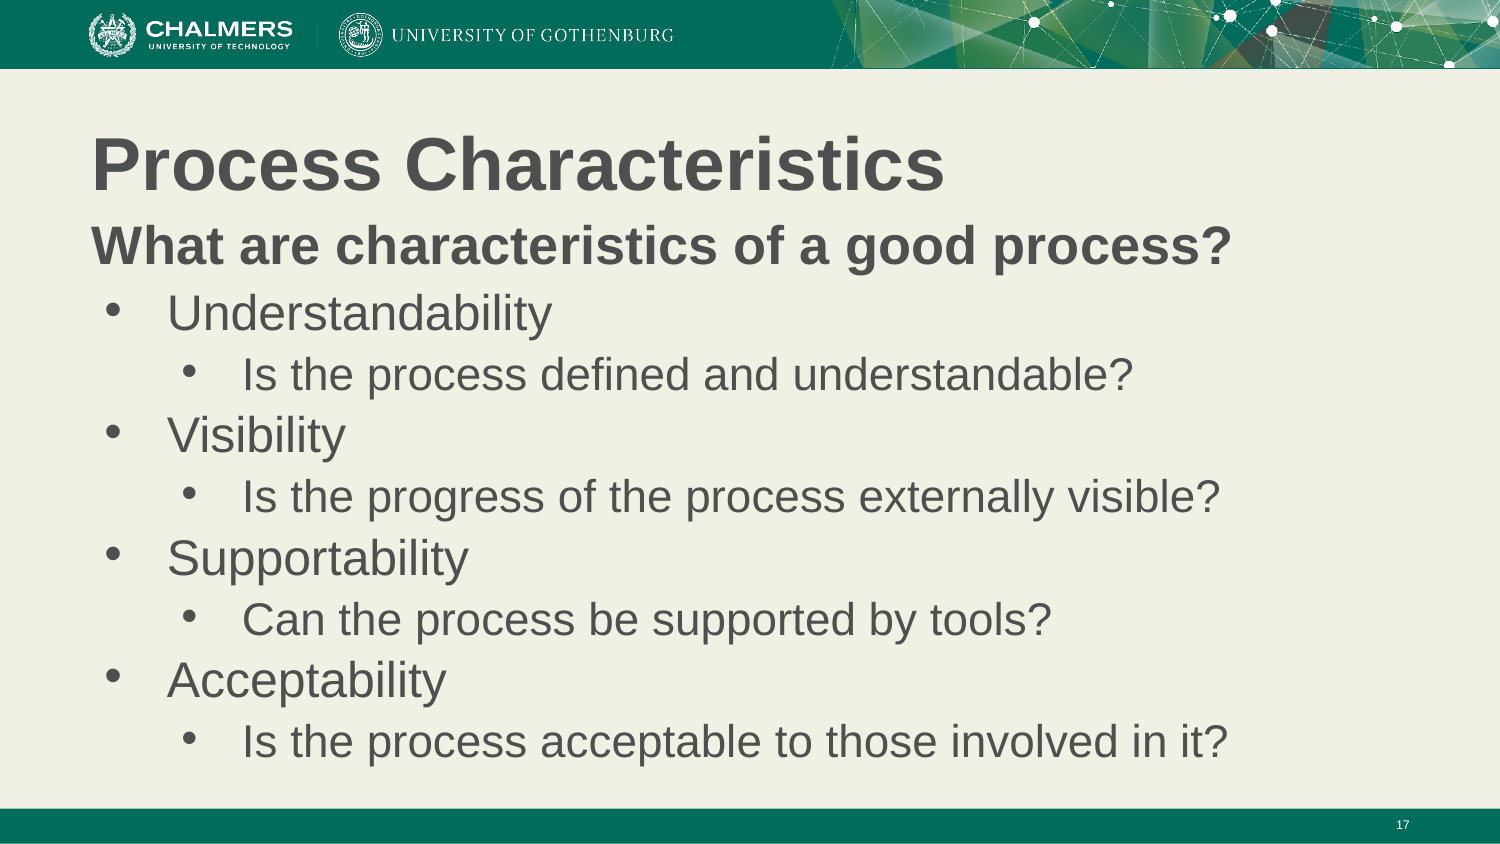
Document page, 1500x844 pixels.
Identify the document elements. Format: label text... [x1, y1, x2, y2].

title Process Characteristics [76, 100, 1425, 210]
picture [64, 0, 696, 85]
slide_number ‹#› [1074, 809, 1425, 844]
picture [759, 0, 1500, 68]
list What are characteristics of a good process? Understandability Is the process defined and understandable? Visibility Is the progress of the process externally visible? Supportability Can the process be supported by tools? Acceptability Is the process acceptable to those involved in it? [76, 210, 1425, 782]
